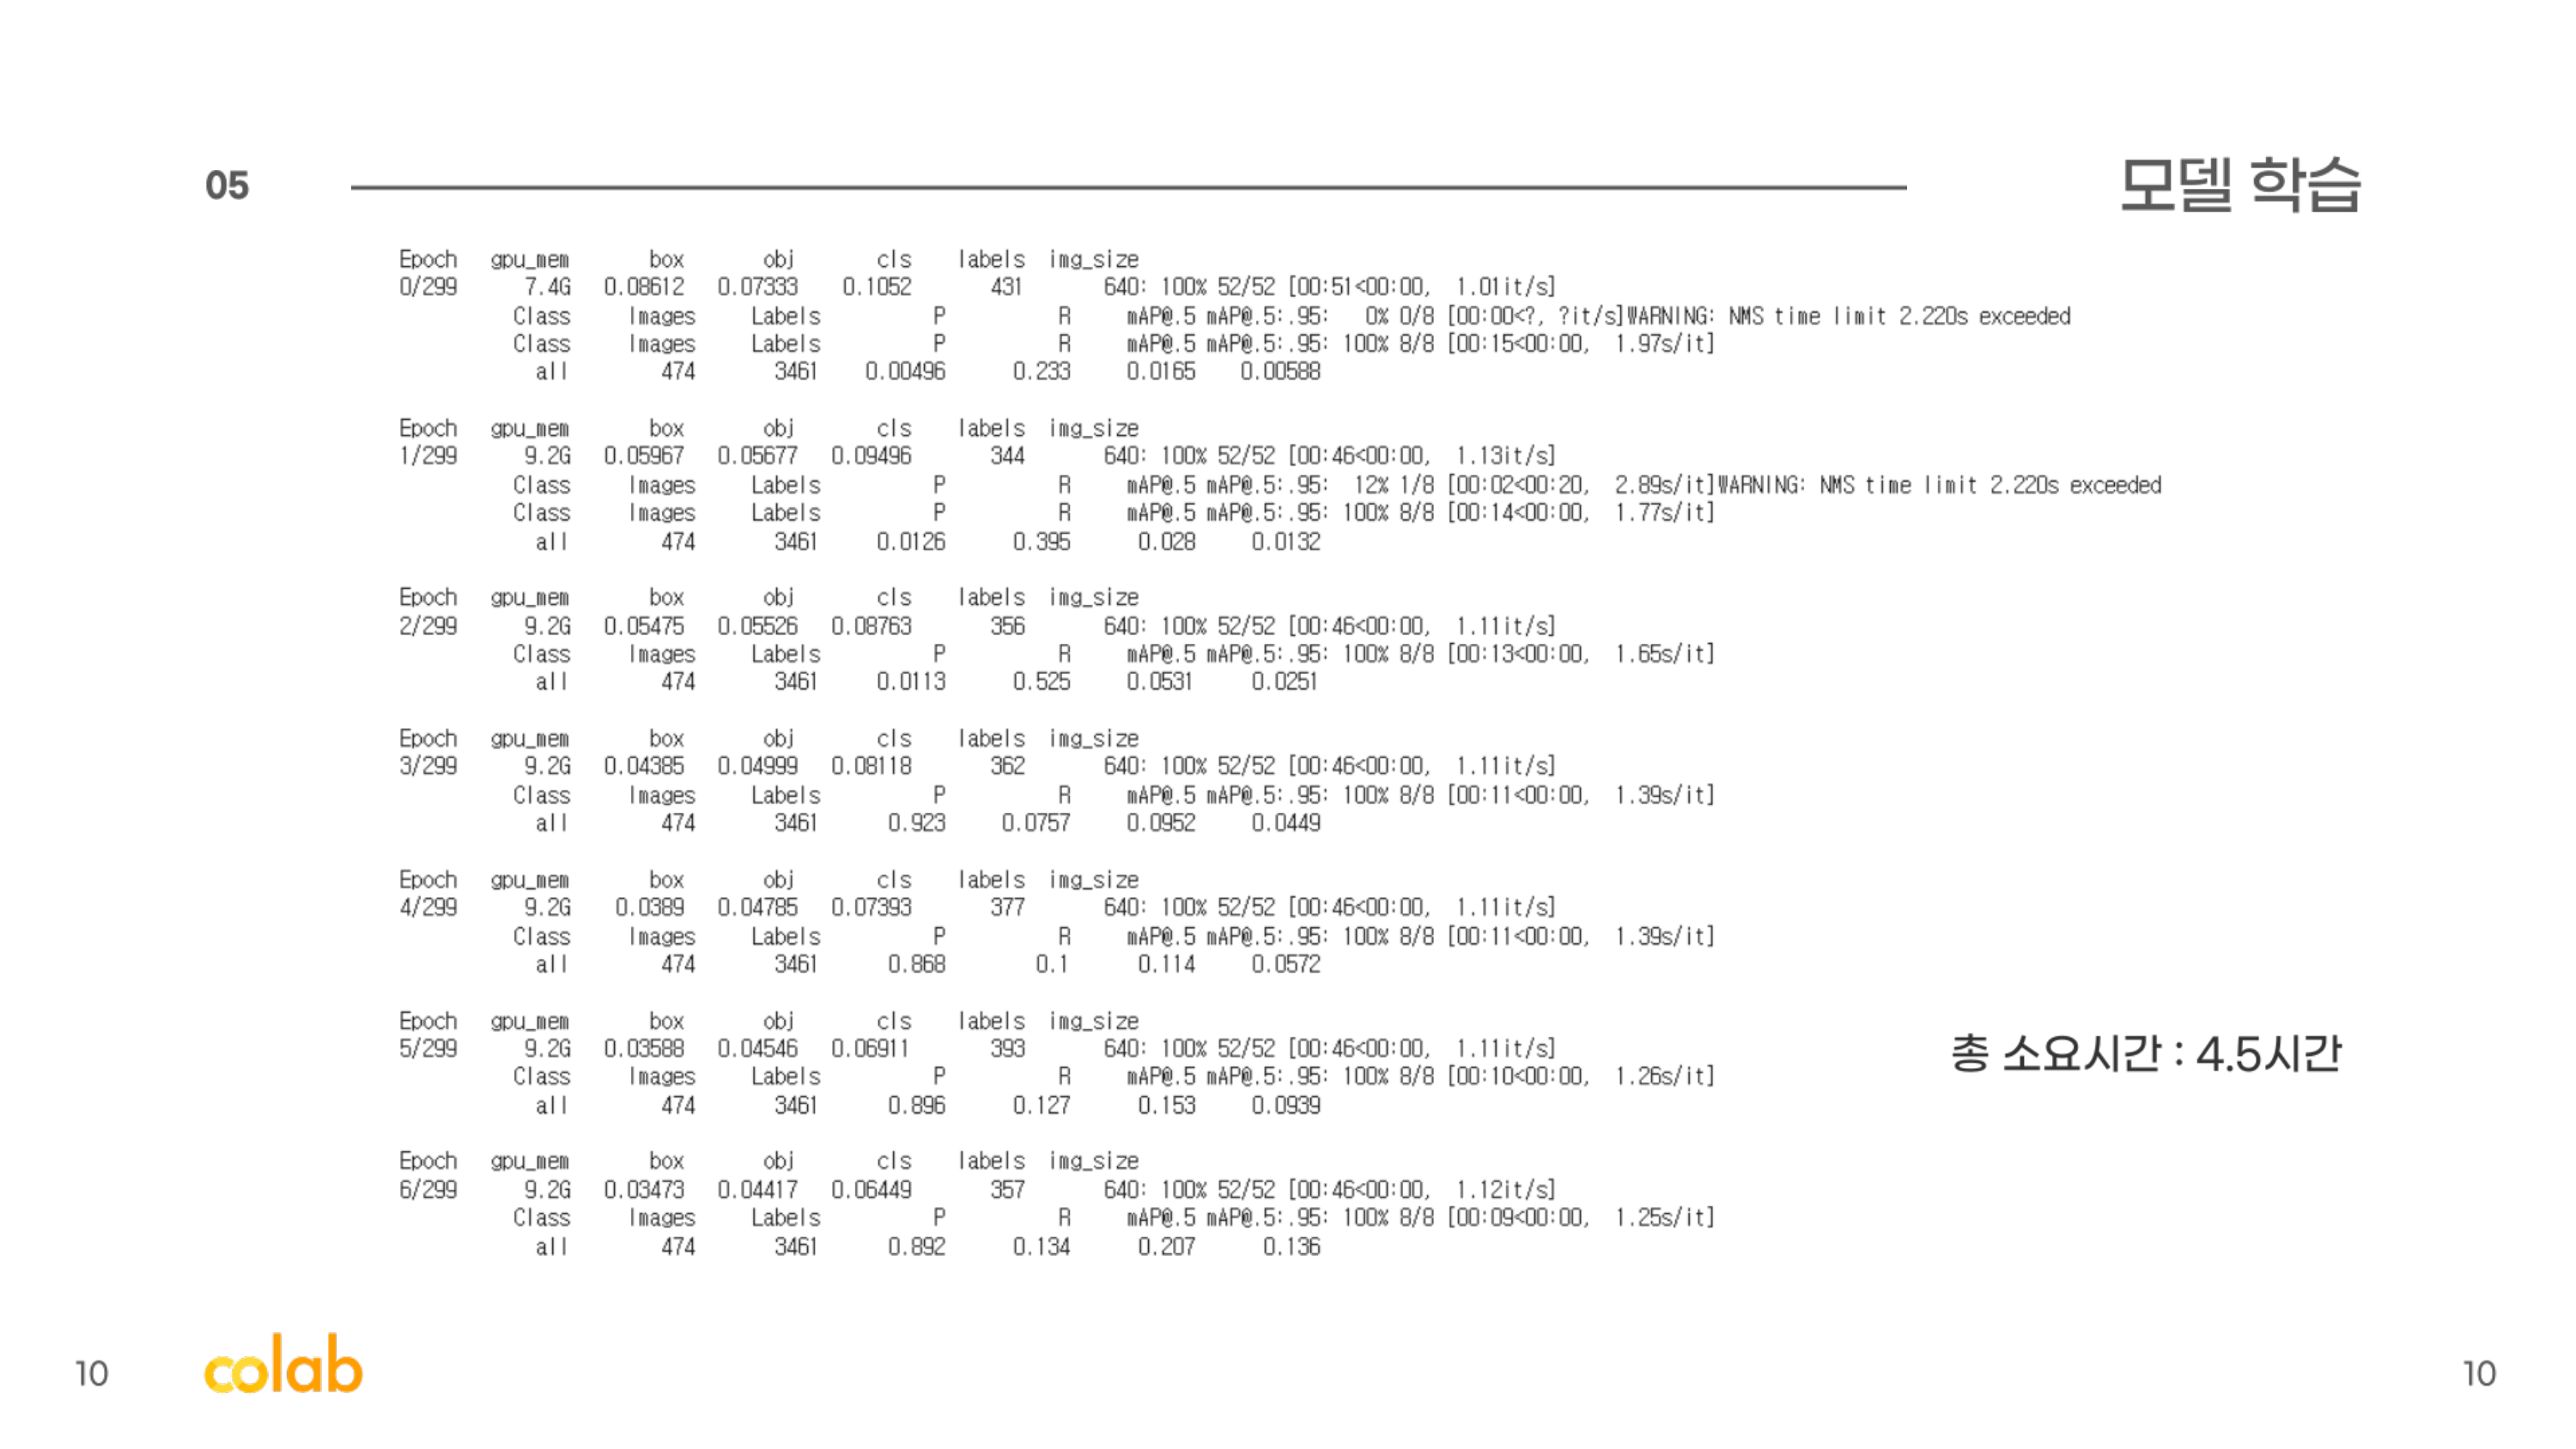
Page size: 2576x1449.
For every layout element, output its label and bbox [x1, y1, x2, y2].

picture [1941, 140, 2392, 244]
text_box [350, 180, 1907, 197]
text_box [375, 235, 2201, 1275]
picture [1943, 1022, 2362, 1102]
picture [2455, 1346, 2512, 1410]
picture [67, 1346, 124, 1410]
picture [199, 160, 266, 228]
text_box [182, 1320, 385, 1410]
